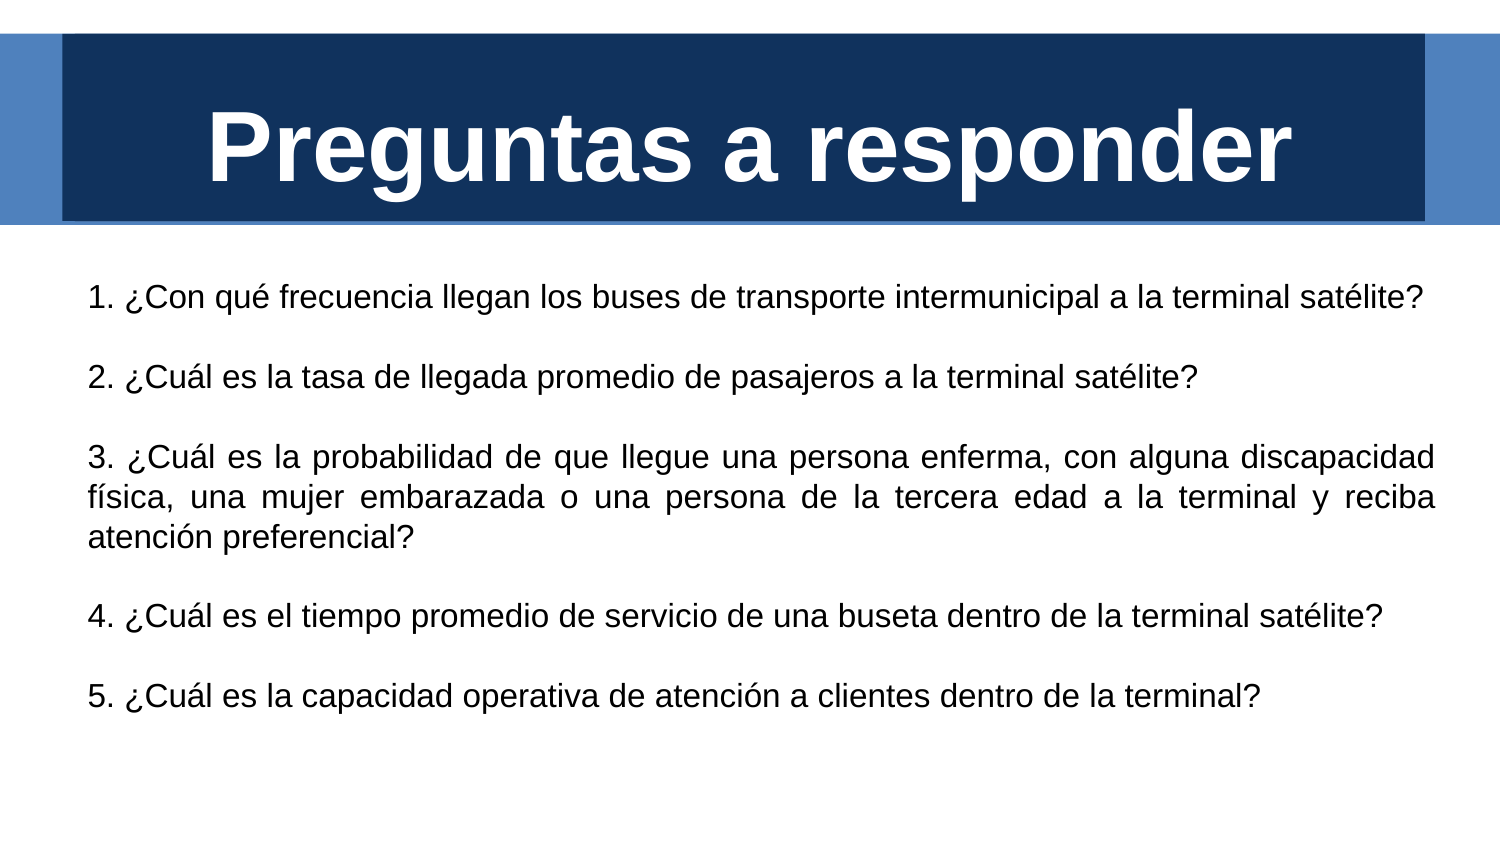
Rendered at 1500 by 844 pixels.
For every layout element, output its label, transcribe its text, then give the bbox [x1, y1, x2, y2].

text_box Preguntas a responder [62, 33, 1425, 221]
text_box [0, 33, 1500, 225]
text_box 1. ¿Con qué frecuencia llegan los buses de transporte intermunicipal a la terminal satélite? 2. ¿Cuál es la tasa de llegada promedio de pasajeros a la terminal satélite? 3. ¿Cuál es la probabilidad de que llegue una persona enferma, con alguna discapacidad física, una mujer embarazada o una persona de la tercera edad a la terminal y reciba atención preferencial? 4. ¿Cuál es el tiempo promedio de servicio de una buseta dentro de la terminal satélite? 5. ¿Cuál es la capacidad operativa de atención a clientes dentro de la terminal? [87, 275, 1438, 806]
